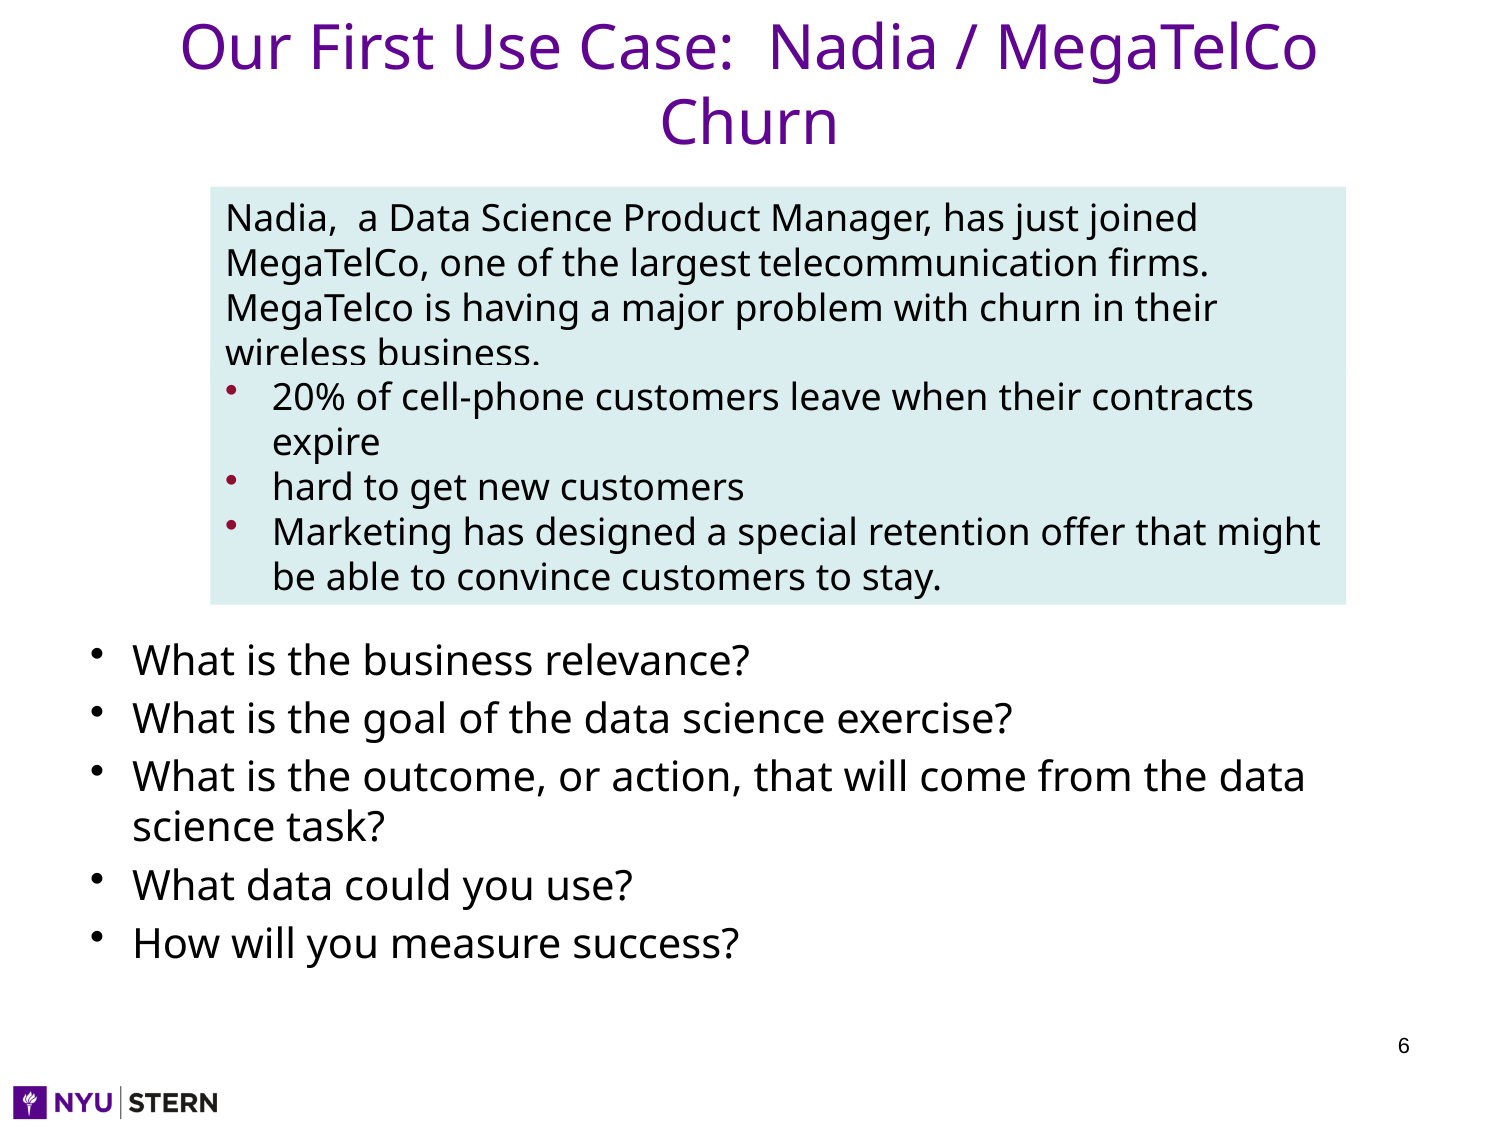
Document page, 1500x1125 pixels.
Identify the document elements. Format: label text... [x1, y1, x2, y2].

title Our First Use Case: Nadia / MegaTelCo Churn [75, 22, 1425, 142]
text_box 20% of cell-phone customers leave when their contracts expire hard to get new customers Marketing has designed a special retention offer that might be able to convince customers to stay. [210, 365, 1347, 605]
picture [0, 1038, 230, 1125]
list What is the business relevance? What is the goal of the data science exercise? What is the outcome, or action, that will come from the data science task? What data could you use? How will you measure success? [75, 625, 1425, 976]
text_box Nadia, a Data Science Product Manager, has just joined MegaTelCo, one of the largest telecommunication firms. MegaTelco is having a major problem with churn in their wireless business. [210, 186, 1347, 365]
slide_number 6 [1074, 1024, 1426, 1103]
